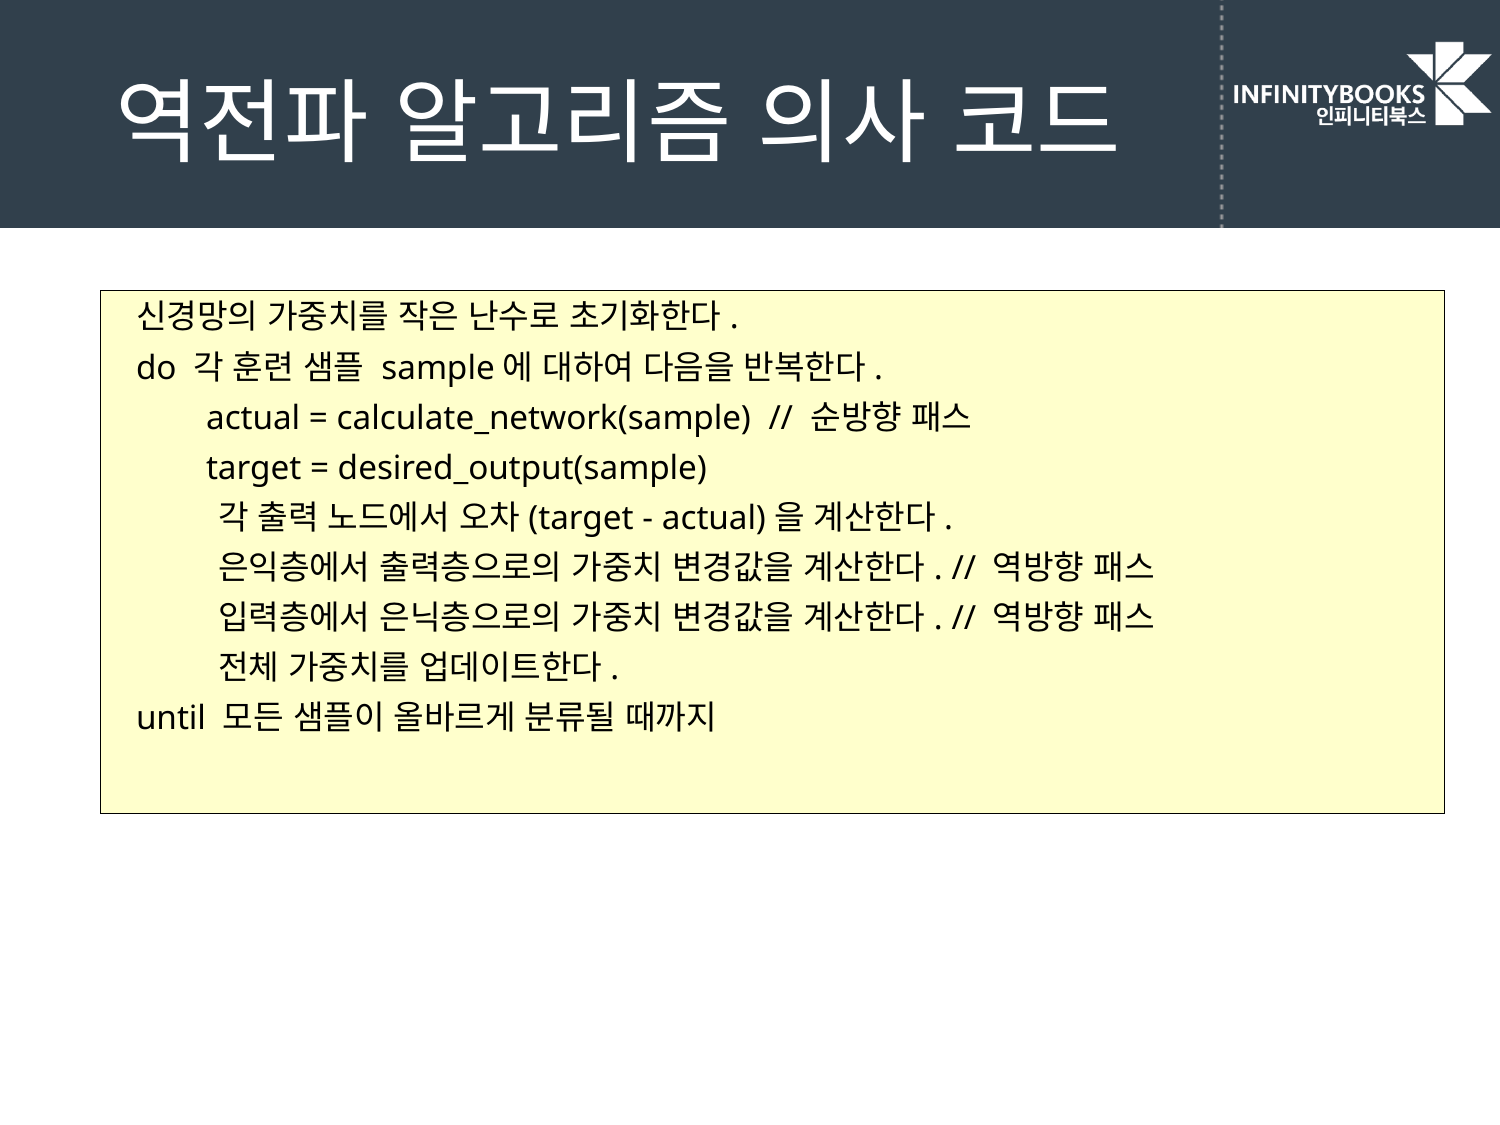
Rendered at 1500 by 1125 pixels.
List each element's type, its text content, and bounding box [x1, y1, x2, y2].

text_box 신경망의 가중치를 작은 난수로 초기화한다. do 각 훈련 샘플 sample에 대하여 다음을 반복한다. actual = calculate_network(sample) // 순방향 패스 target = desired_output(sample) 각 출력 노드에서 오차(target - actual)을 계산한다. 은익층에서 출력층으로의 가중치 변경값을 계산한다. // 역방향 패스 입력층에서 은닉층으로의 가중치 변경값을 계산한다. // 역방향 패스 전체 가중치를 업데이트한다. until 모든 샘플이 올바르게 분류될 때까지 [100, 290, 1445, 814]
picture [0, 0, 1500, 228]
title 역전파 알고리즘 의사 코드 [100, 37, 1438, 200]
